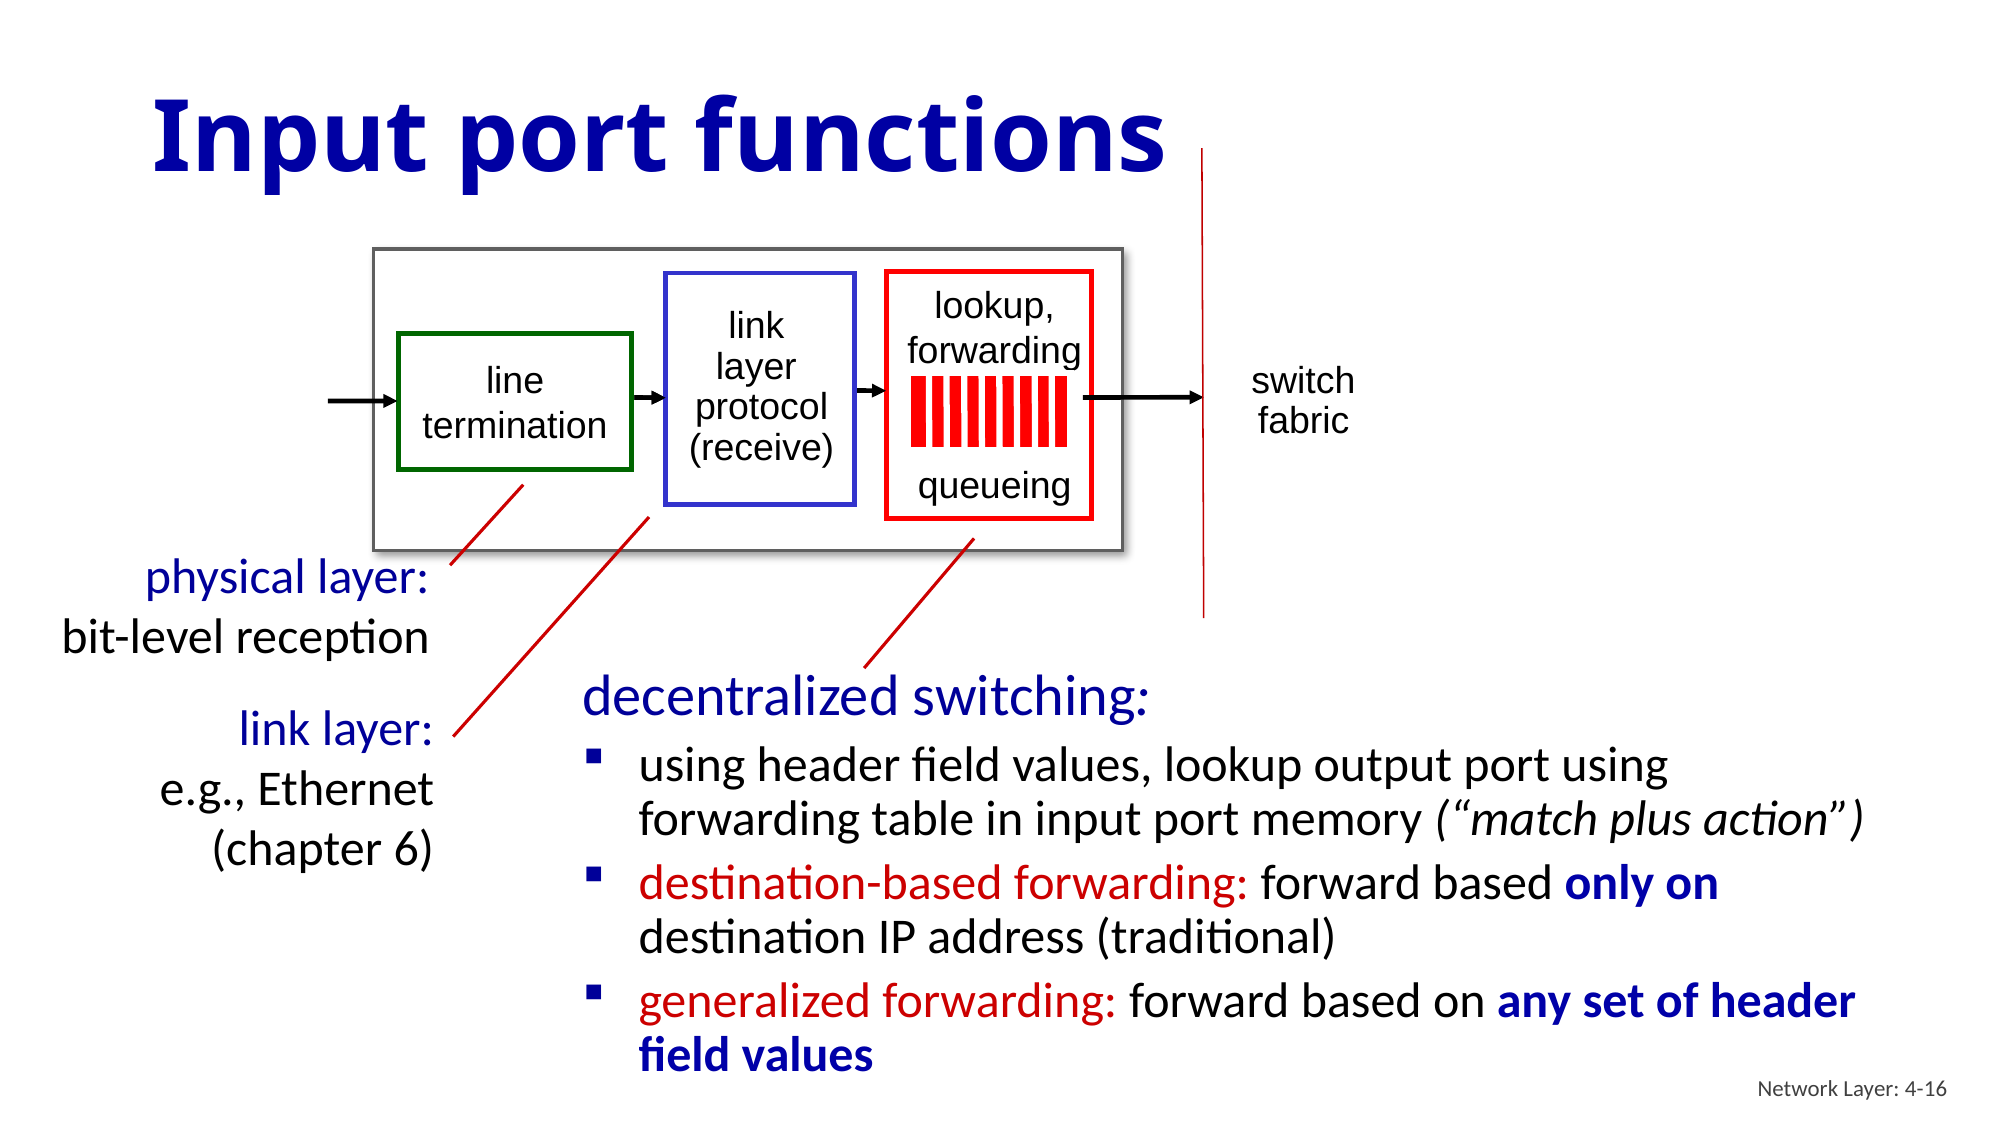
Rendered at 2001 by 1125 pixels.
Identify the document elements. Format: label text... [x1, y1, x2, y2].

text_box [142, 272, 855, 885]
text_box physical layer: bit-level reception [46, 535, 142, 671]
text_box [857, 384, 887, 397]
text_box [886, 271, 1092, 519]
text_box [1097, 391, 1202, 404]
text_box [373, 249, 1123, 397]
slide_number Network Layer: 4-16 [1512, 1056, 1963, 1117]
text_box [855, 391, 1123, 551]
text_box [907, 373, 1071, 450]
title Input port functions [137, 65, 1863, 213]
text_box decentralized switching: using header field values, lookup output port using forwarding table in input port memory (“match plus action”) destination-based forwarding: forward based only on destination IP address (traditional) generalized forwarding: forward based on any set of header field values [567, 657, 1911, 1096]
text_box switch fabric [1216, 333, 1391, 470]
text_box lookup, forwarding queueing [892, 273, 1097, 514]
